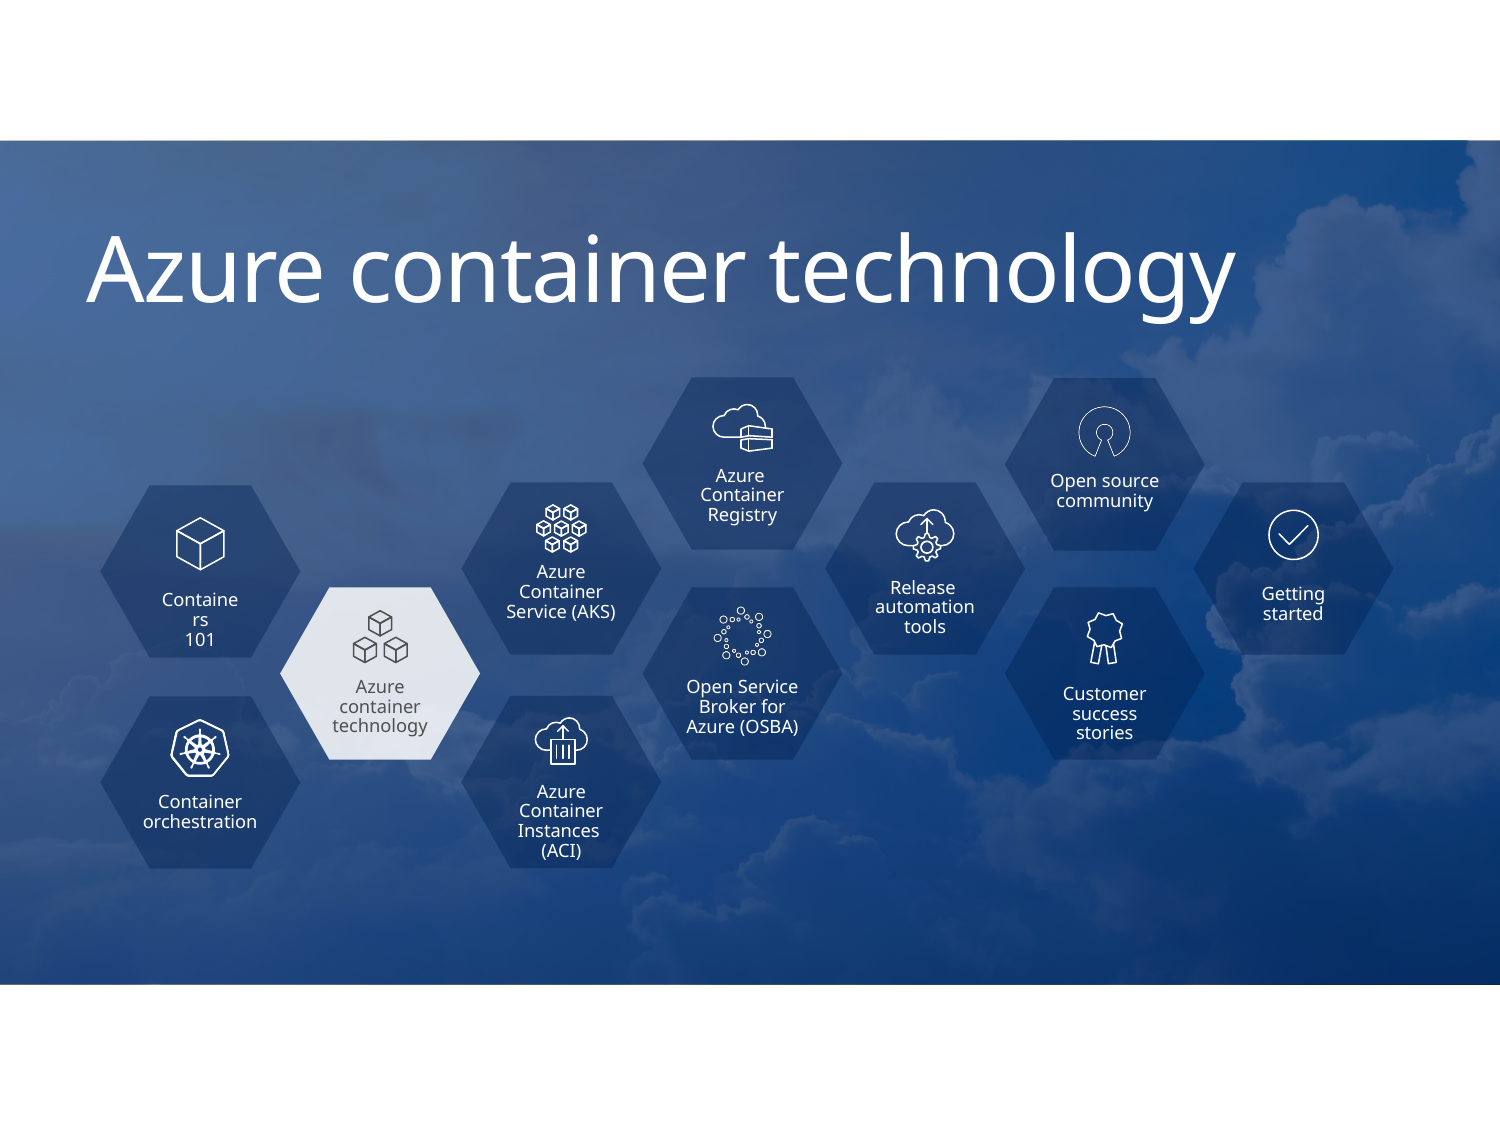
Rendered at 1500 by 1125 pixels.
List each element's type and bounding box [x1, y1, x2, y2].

picture [0, 140, 1500, 985]
text_box [1268, 510, 1319, 560]
text_box [351, 608, 409, 665]
text_box [175, 516, 226, 572]
text_box [711, 403, 774, 453]
text_box [894, 508, 956, 562]
text_box [534, 716, 589, 765]
text_box [1087, 612, 1123, 665]
text_box [535, 503, 588, 554]
